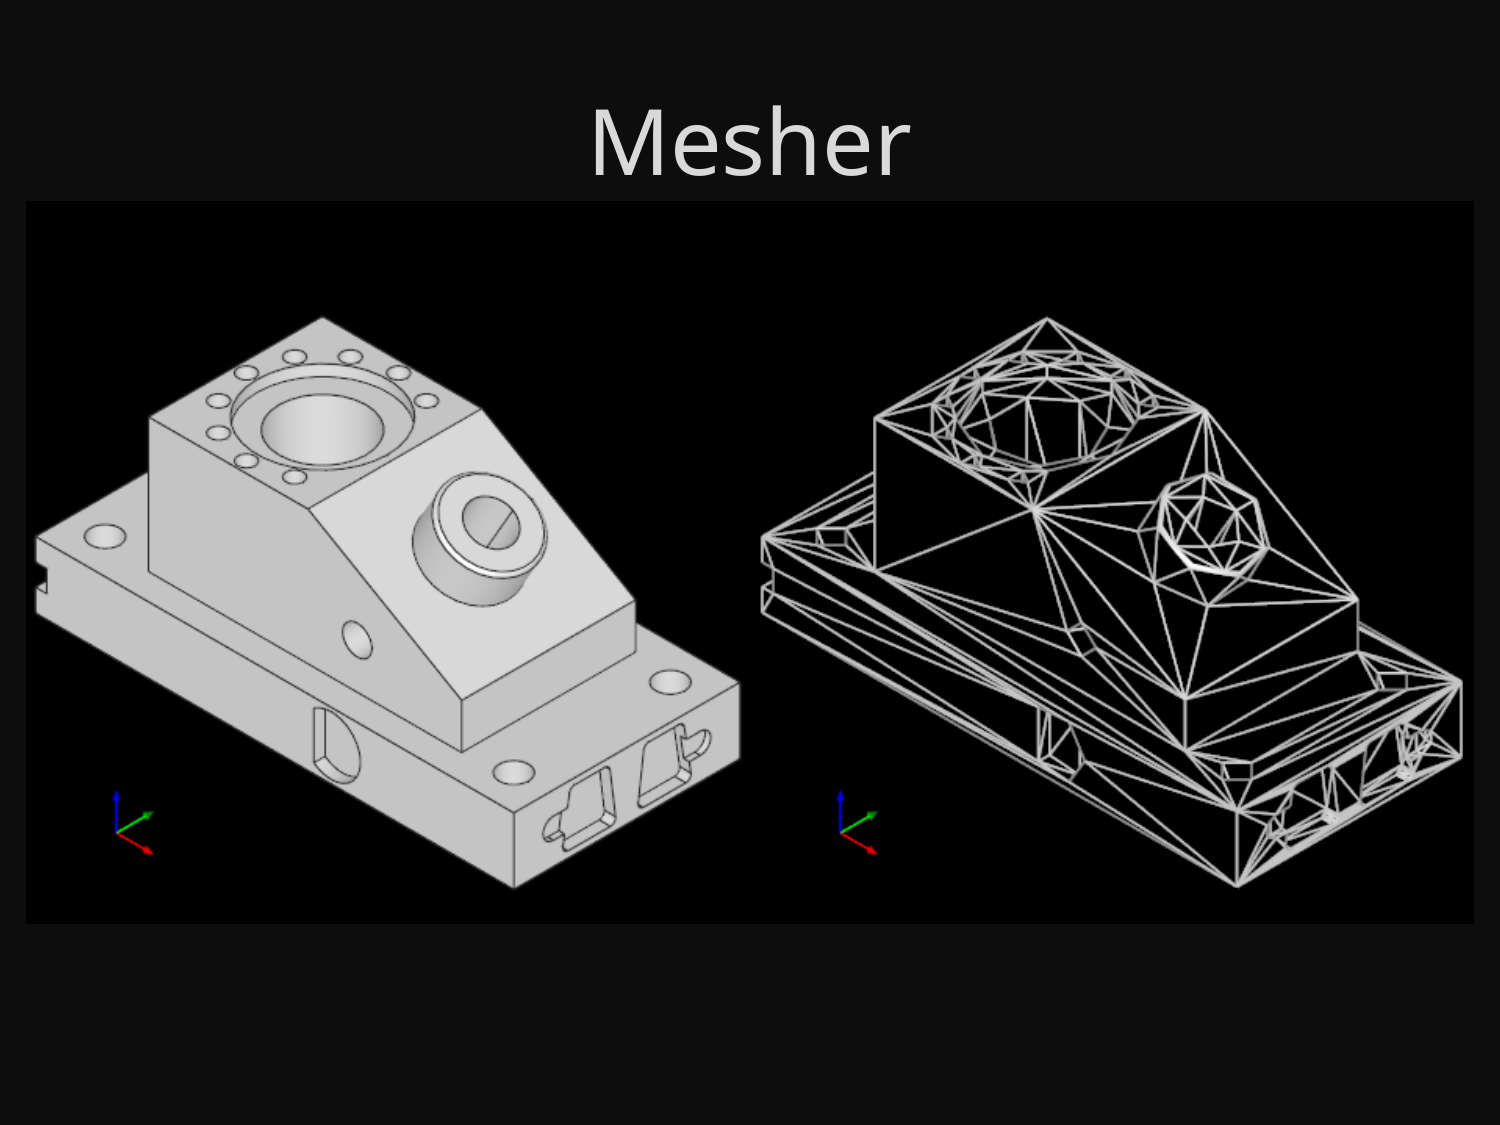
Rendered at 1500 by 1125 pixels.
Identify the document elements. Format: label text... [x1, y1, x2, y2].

text_box Mesher [74, 45, 1425, 199]
picture [26, 201, 1474, 924]
